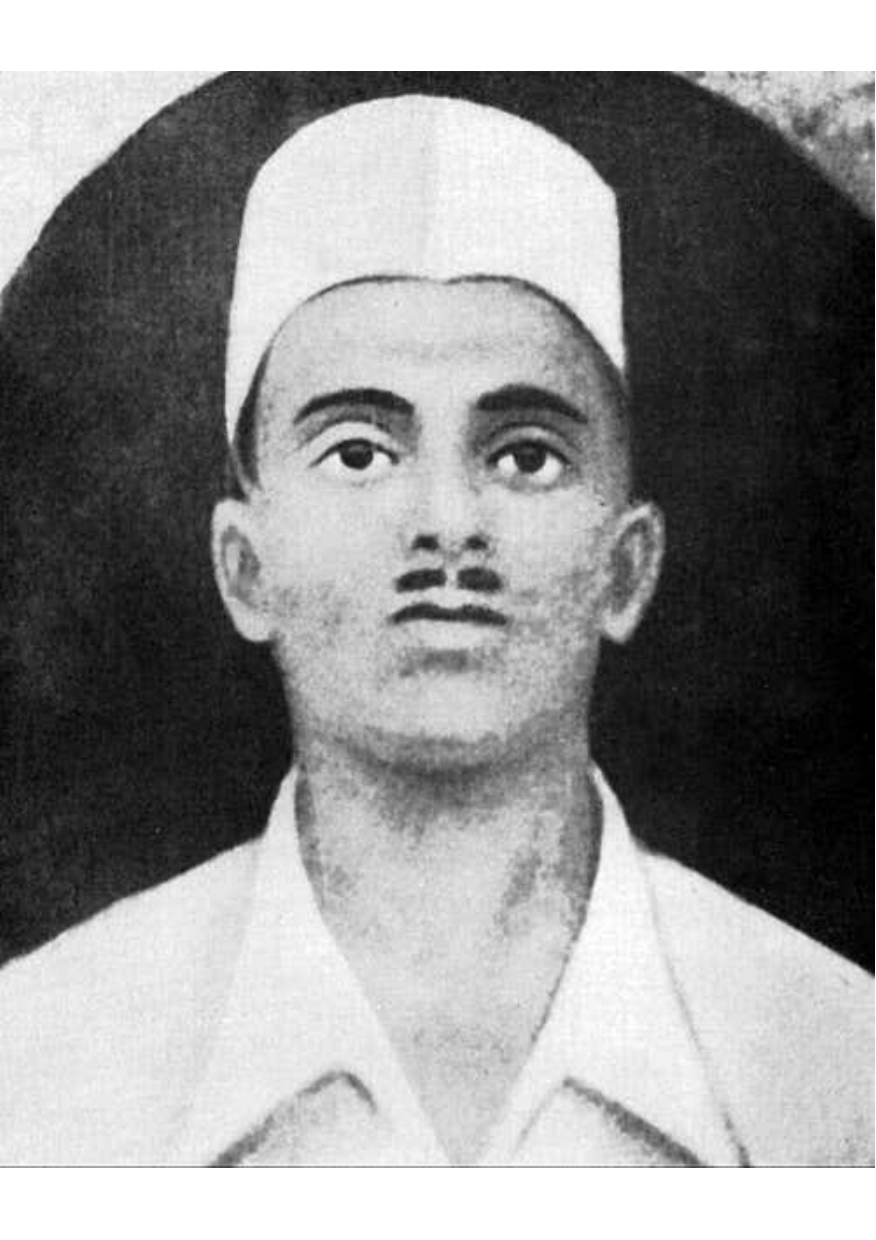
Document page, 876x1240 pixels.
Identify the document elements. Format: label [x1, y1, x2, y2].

picture [0, 71, 875, 1168]
